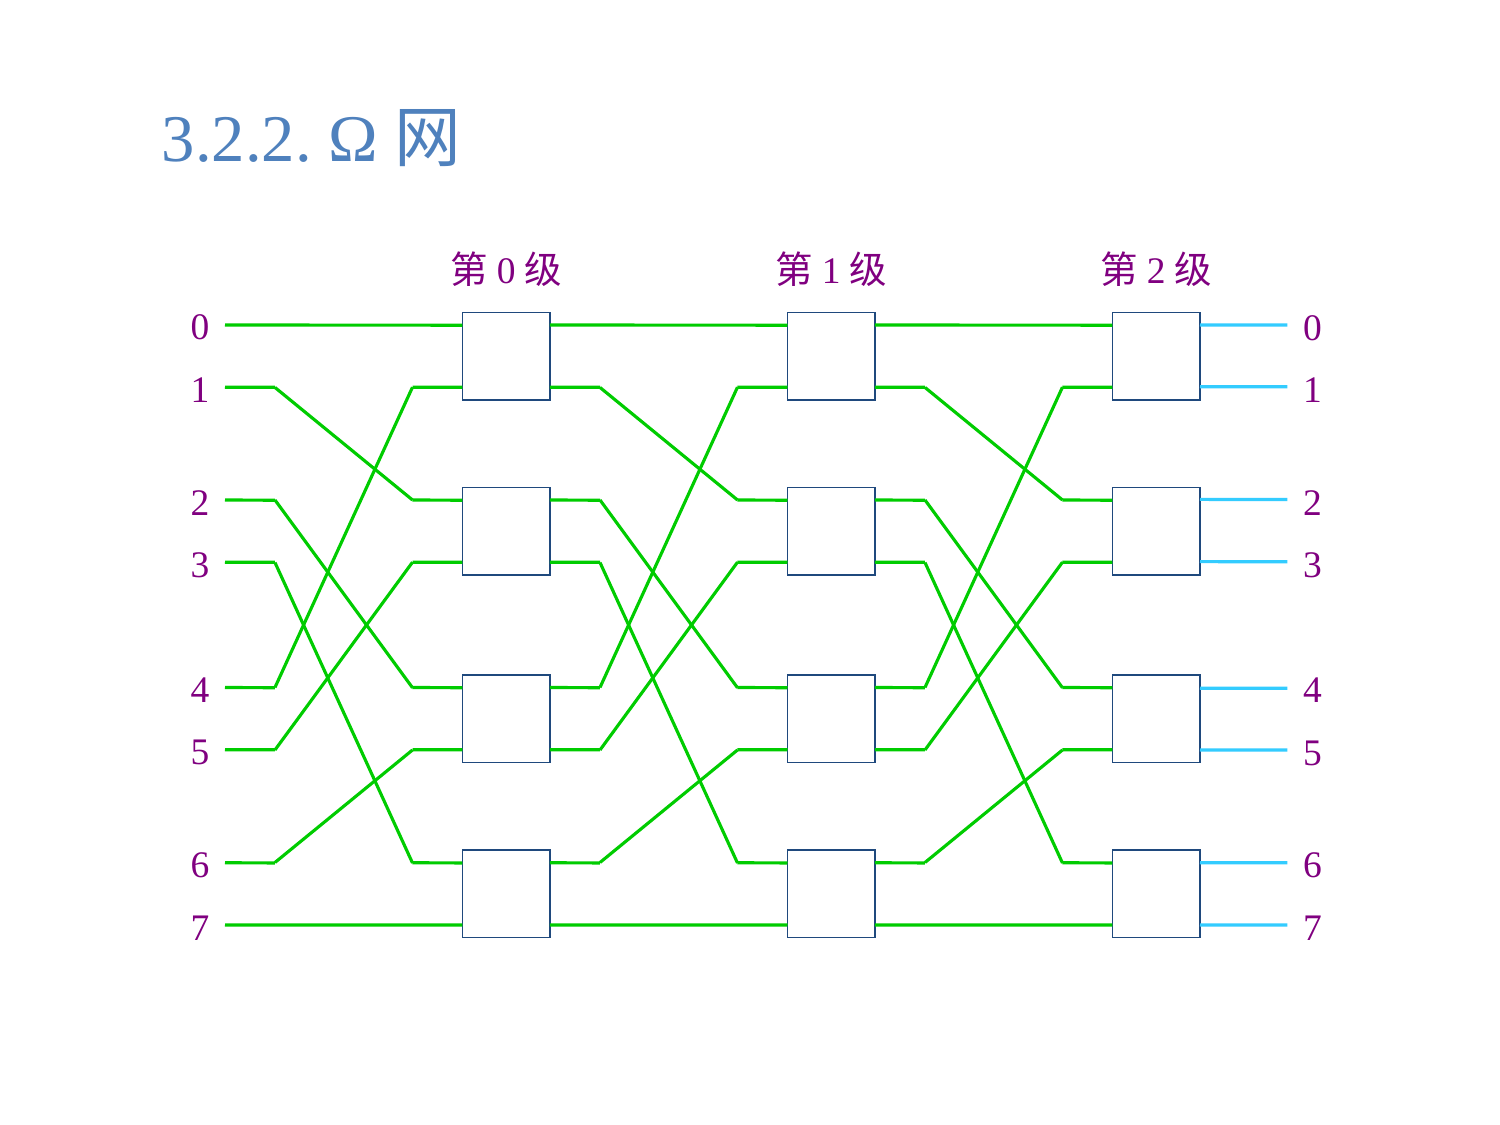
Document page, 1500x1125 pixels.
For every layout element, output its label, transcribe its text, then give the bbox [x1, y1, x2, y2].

text_box 4 [174, 662, 225, 713]
text_box [787, 674, 875, 763]
text_box [1112, 487, 1200, 575]
text_box [787, 849, 875, 938]
text_box 3 [174, 537, 225, 588]
text_box [1112, 674, 1200, 763]
text_box [462, 487, 550, 575]
text_box 4 [1287, 662, 1338, 713]
text_box 1 [174, 362, 225, 413]
text_box 3 [1287, 537, 1338, 588]
text_box [787, 487, 875, 575]
text_box 6 [174, 837, 225, 888]
text_box [462, 313, 550, 400]
text_box 7 [1287, 900, 1338, 951]
text_box 5 [1287, 725, 1338, 776]
text_box [462, 849, 550, 938]
text_box 0 [1287, 299, 1338, 351]
text_box 7 [174, 900, 225, 951]
text_box 2 [1287, 474, 1338, 526]
text_box 0 [174, 299, 225, 350]
text_box 第1级 [762, 224, 900, 313]
text_box [1112, 313, 1200, 400]
text_box [787, 313, 875, 400]
text_box 3.2.2. Ω网 [24, 87, 1463, 175]
text_box 6 [1287, 837, 1338, 888]
text_box [462, 674, 550, 763]
text_box 5 [174, 724, 225, 775]
text_box 1 [1287, 362, 1338, 413]
text_box 第2级 [1087, 224, 1225, 313]
text_box [1112, 849, 1200, 938]
text_box 2 [174, 474, 225, 525]
text_box 第0级 [437, 224, 575, 313]
